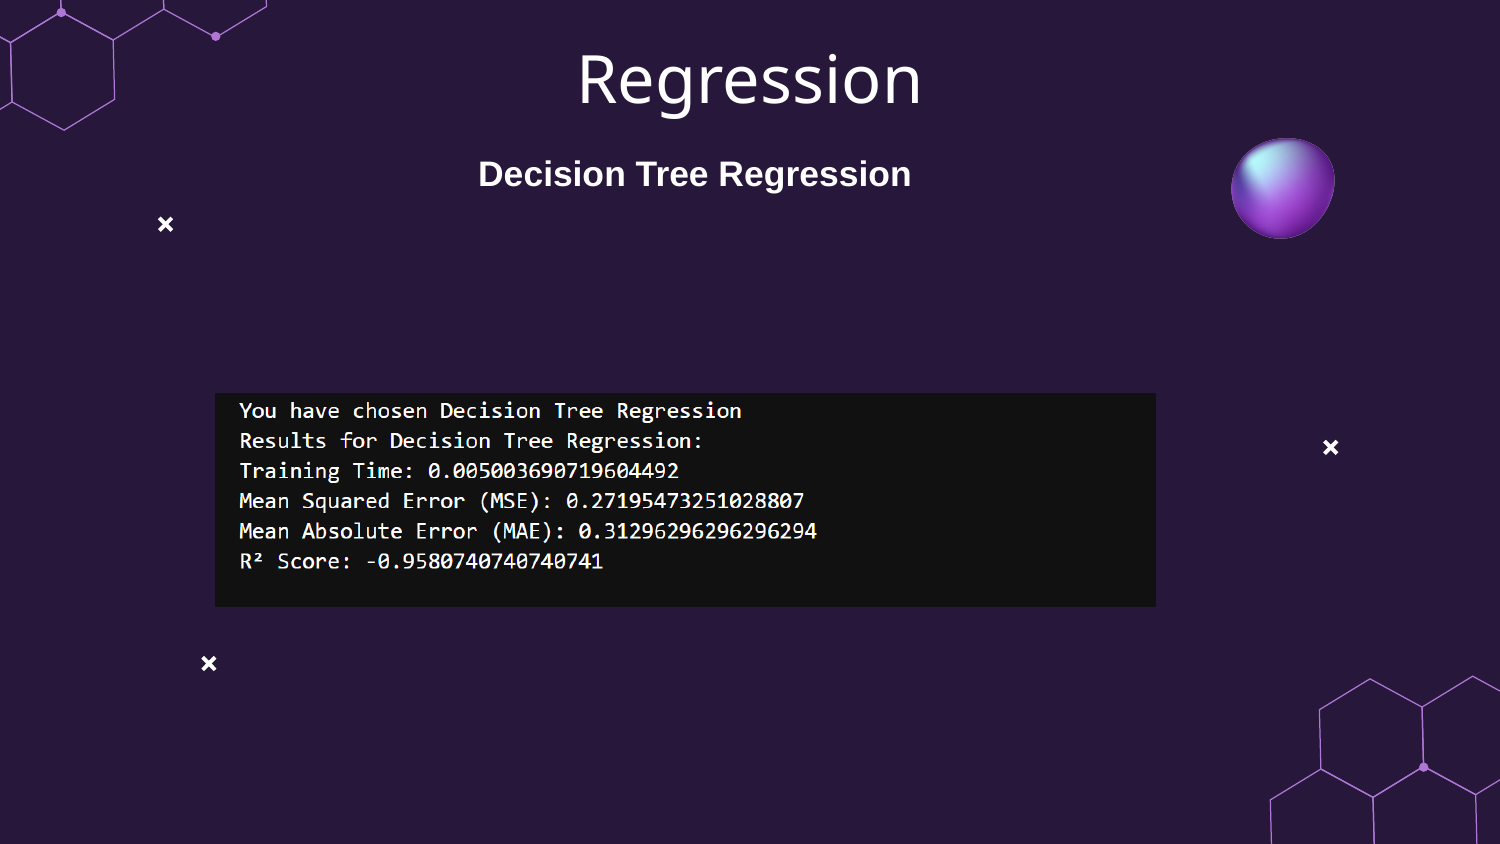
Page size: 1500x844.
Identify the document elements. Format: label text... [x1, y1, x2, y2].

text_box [202, 657, 216, 671]
picture [1218, 124, 1351, 252]
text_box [159, 217, 173, 231]
title Regression [118, 22, 1382, 117]
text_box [1324, 440, 1338, 454]
text_box Decision Tree Regression [342, 136, 1048, 239]
picture [214, 393, 1156, 607]
